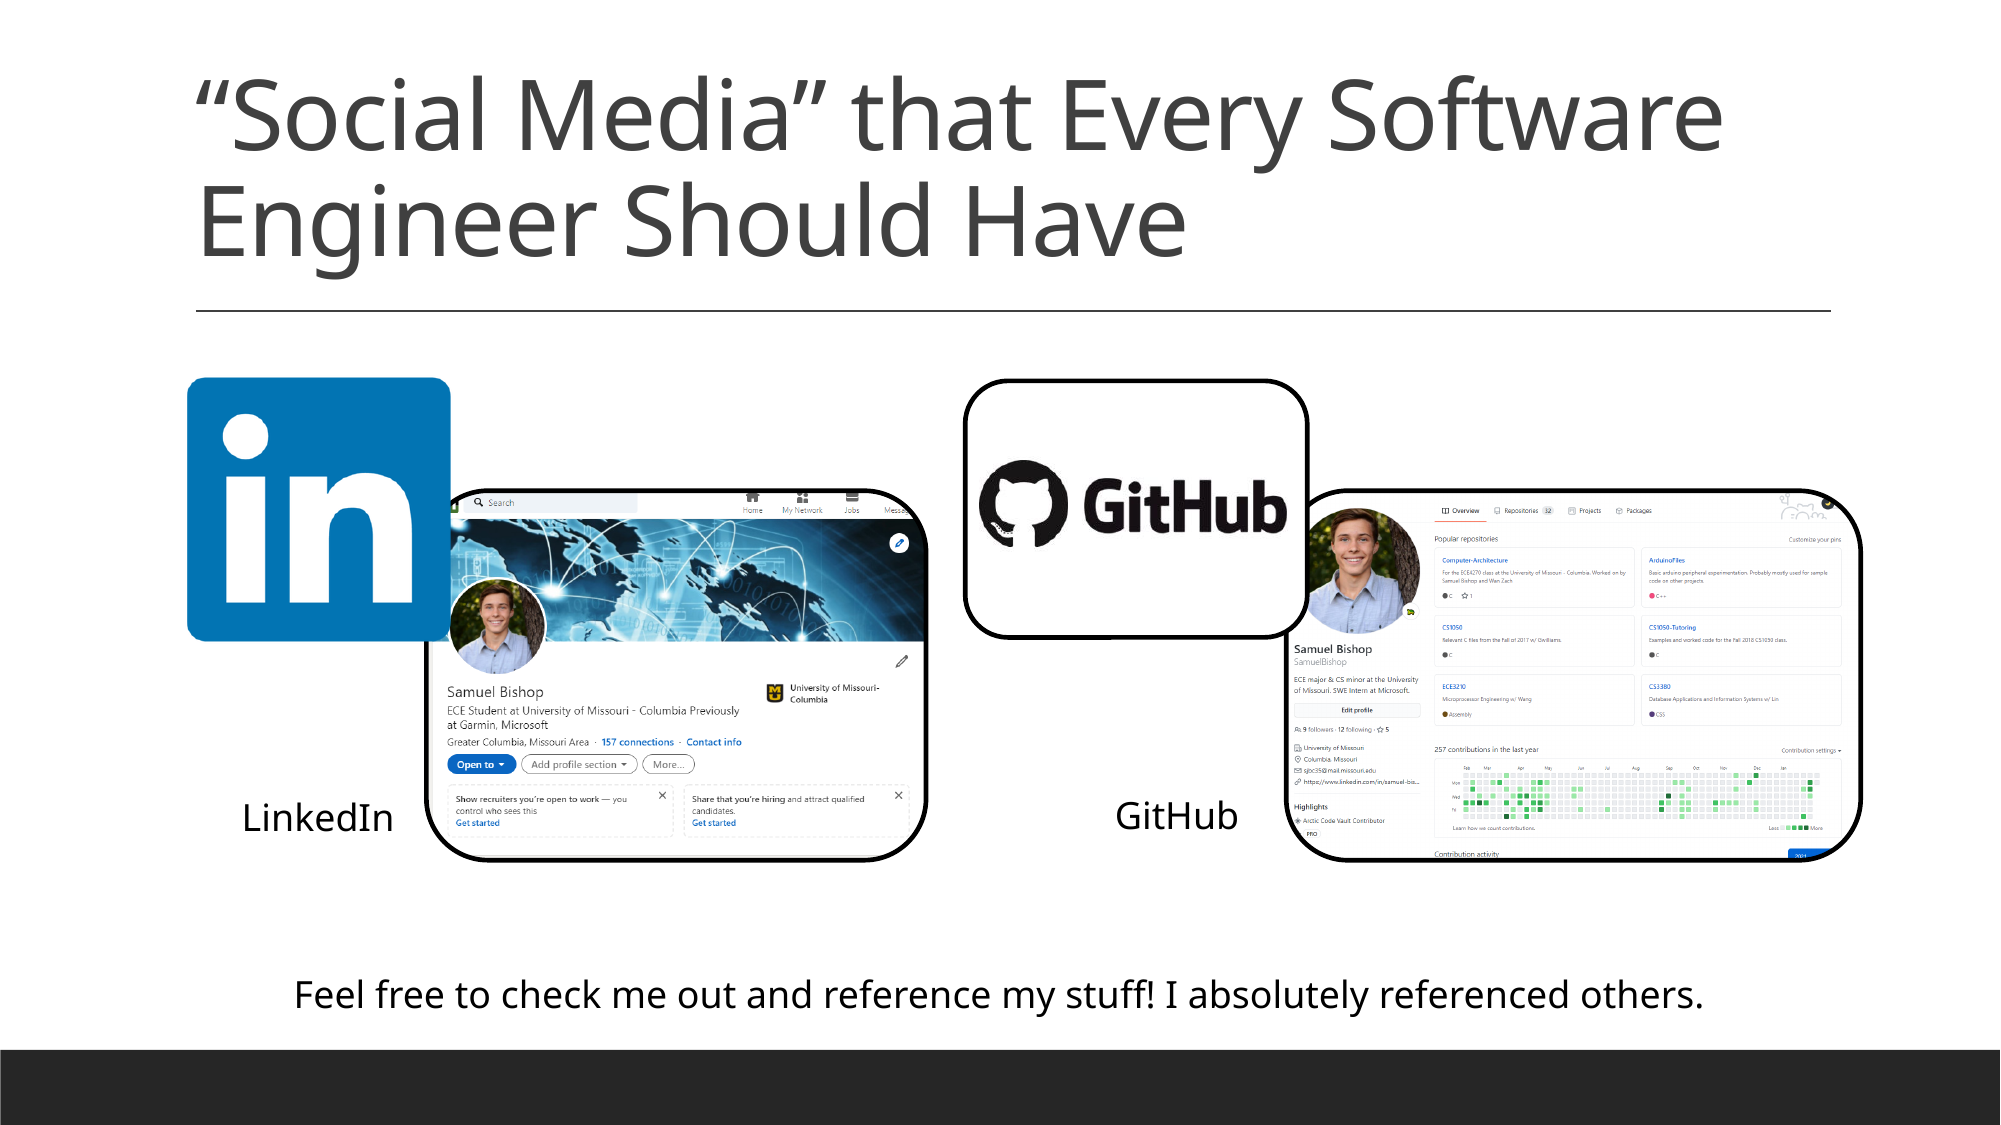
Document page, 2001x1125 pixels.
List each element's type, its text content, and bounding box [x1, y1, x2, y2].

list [425, 490, 927, 861]
text_box GitHub [1099, 784, 1254, 845]
title “Social Media” that Every Software Engineer Should Have [180, 47, 1830, 285]
text_box Feel free to check me out and reference my stuff! I absolutely referenced others. [279, 963, 1721, 1024]
picture [0, 342, 637, 677]
text_box LinkedIn [226, 786, 410, 847]
picture [964, 380, 1862, 861]
